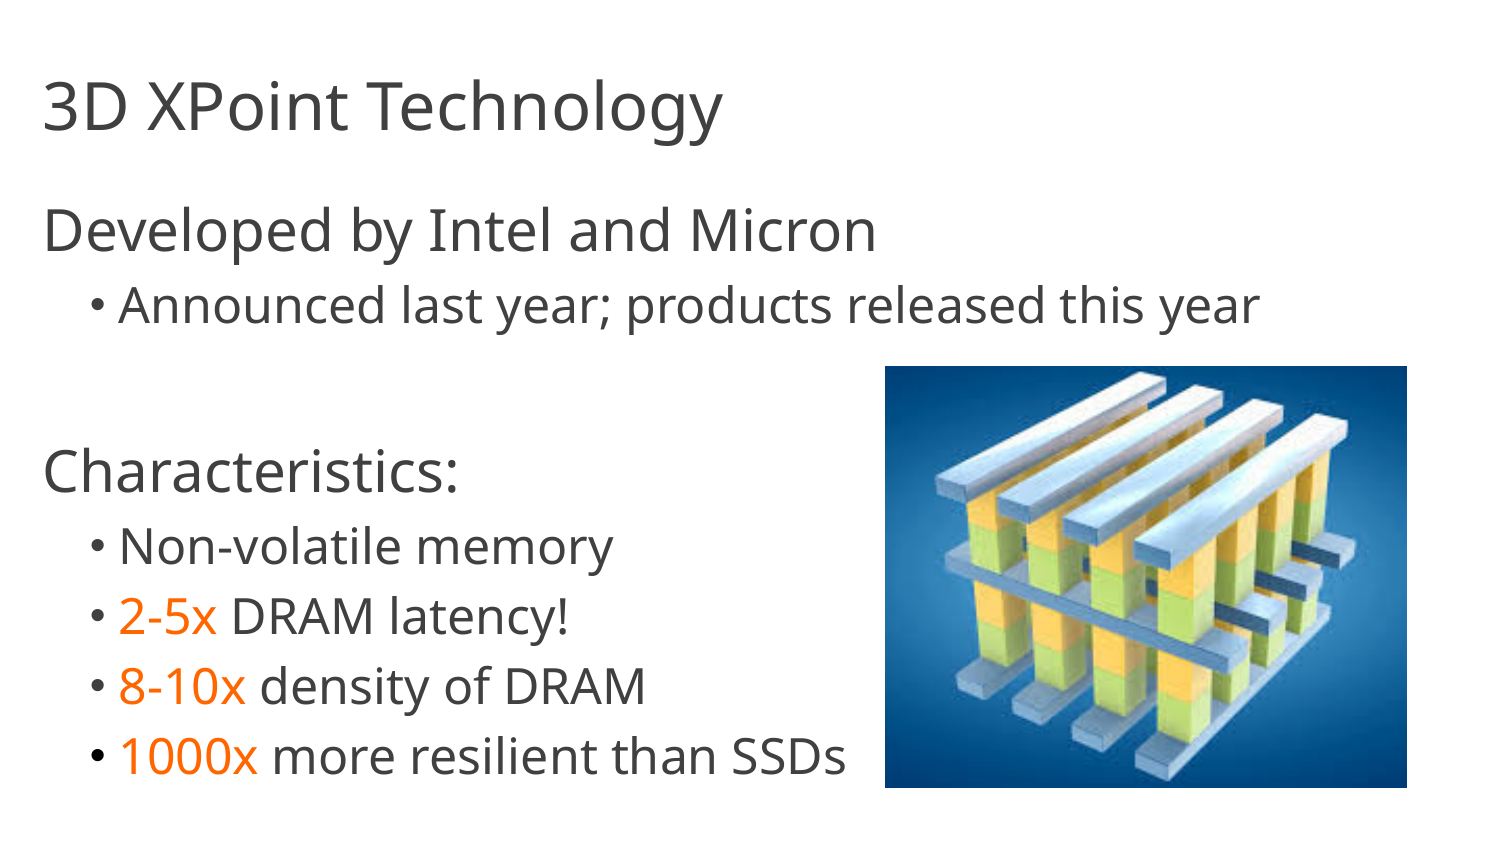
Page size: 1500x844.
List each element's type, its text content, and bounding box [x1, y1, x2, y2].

title 3D XPoint Technology [27, 33, 1480, 175]
picture [885, 366, 1407, 788]
list Developed by Intel and Micron Announced last year; products released this year Characteristics: Non-volatile memory 2-5x DRAM latency! 8-10x density of DRAM 1000x more resilient than SSDs [27, 186, 1480, 798]
